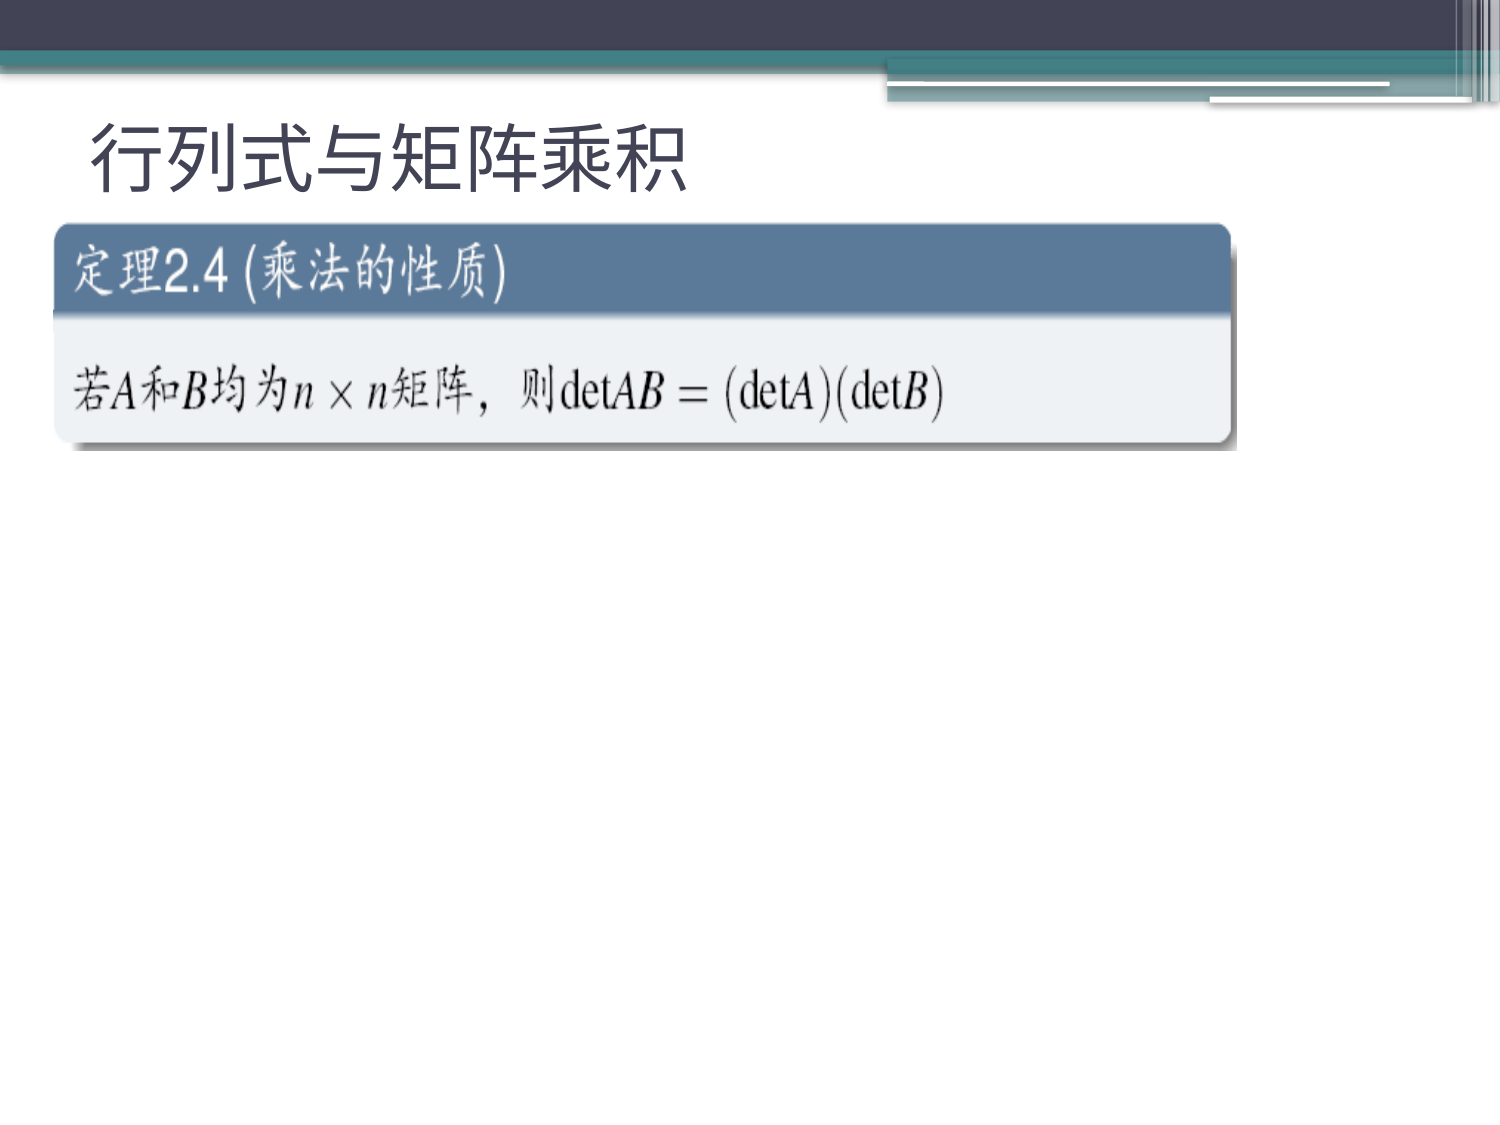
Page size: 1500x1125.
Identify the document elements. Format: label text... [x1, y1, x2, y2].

picture [52, 219, 1237, 451]
title 行列式与矩阵乘积 [75, 68, 1425, 244]
